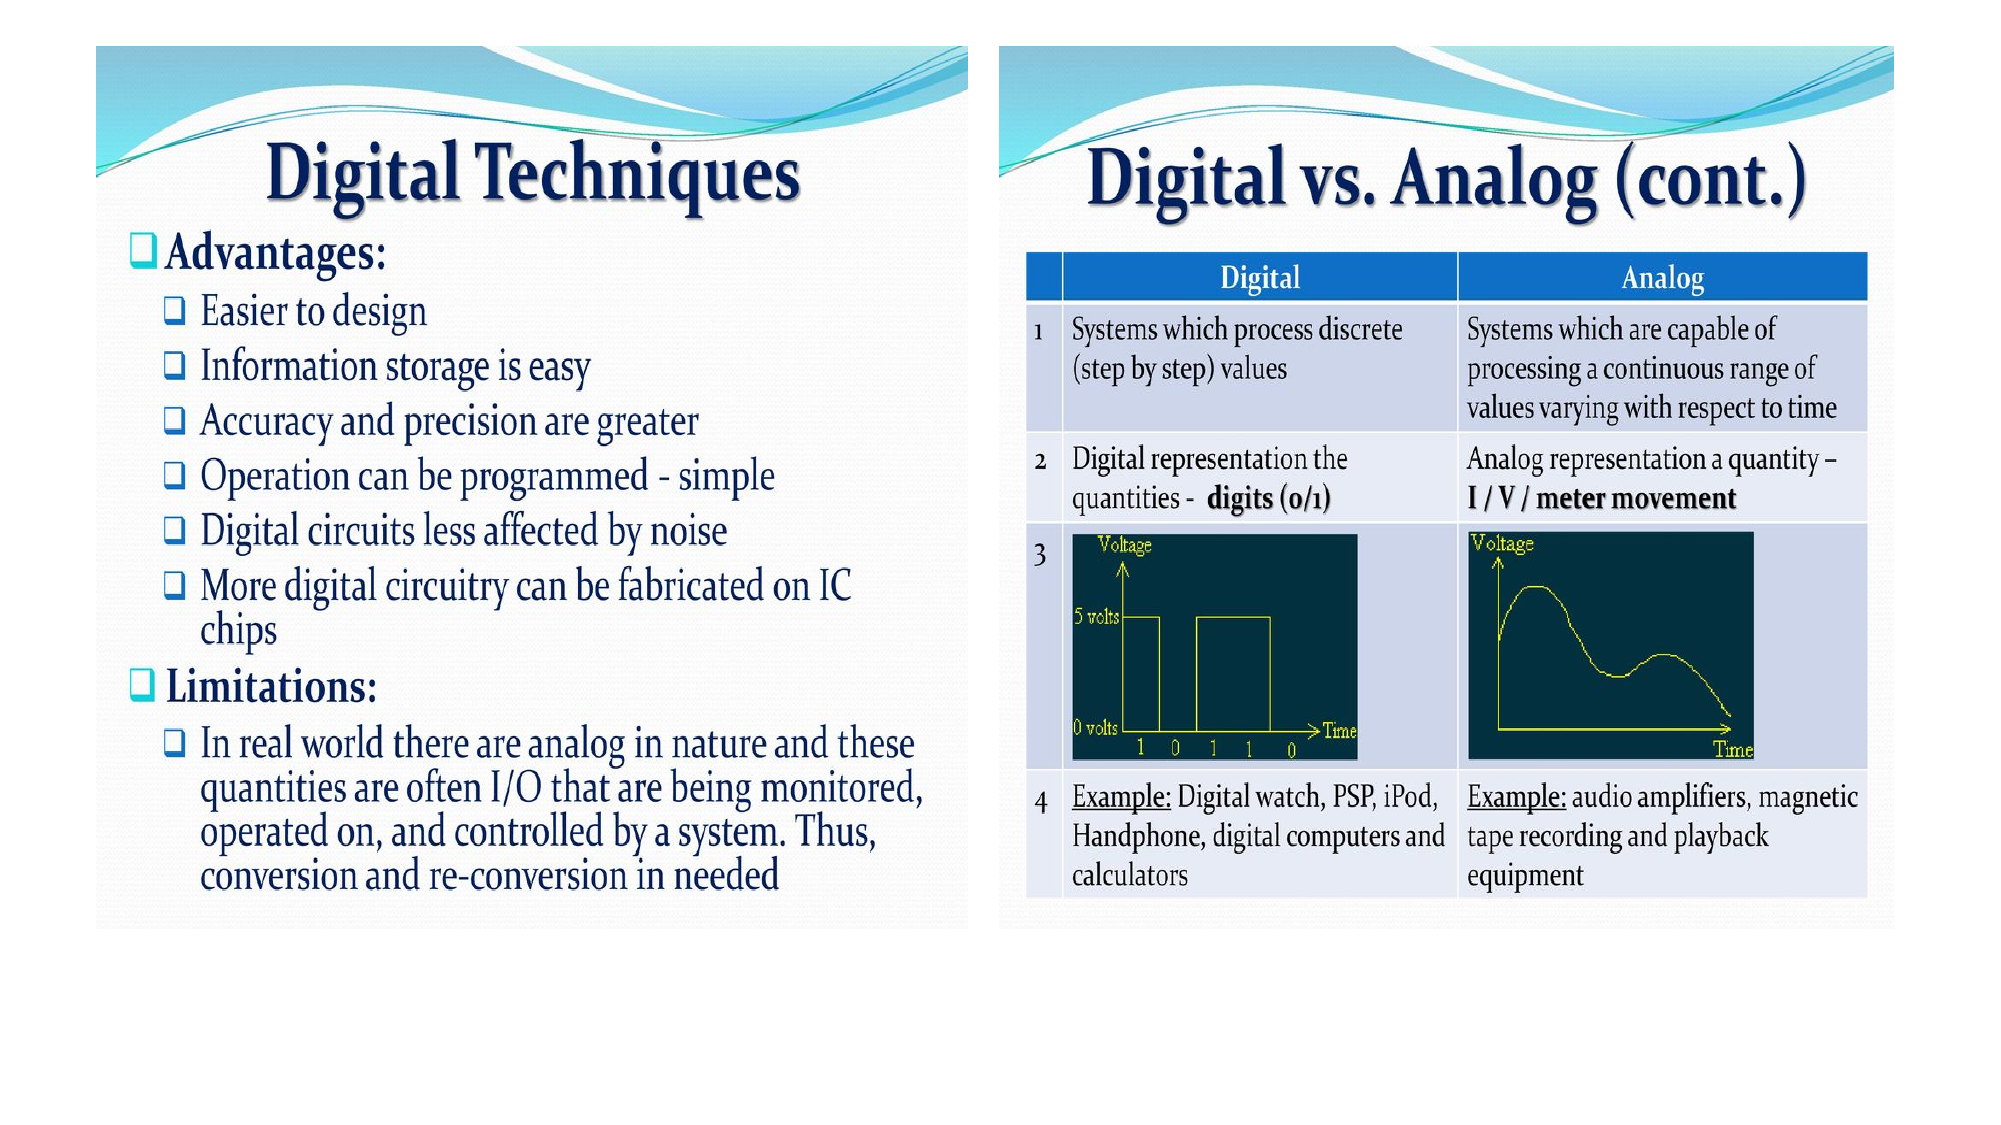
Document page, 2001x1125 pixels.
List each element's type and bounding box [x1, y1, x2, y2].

picture [999, 46, 1894, 930]
picture [96, 46, 968, 930]
